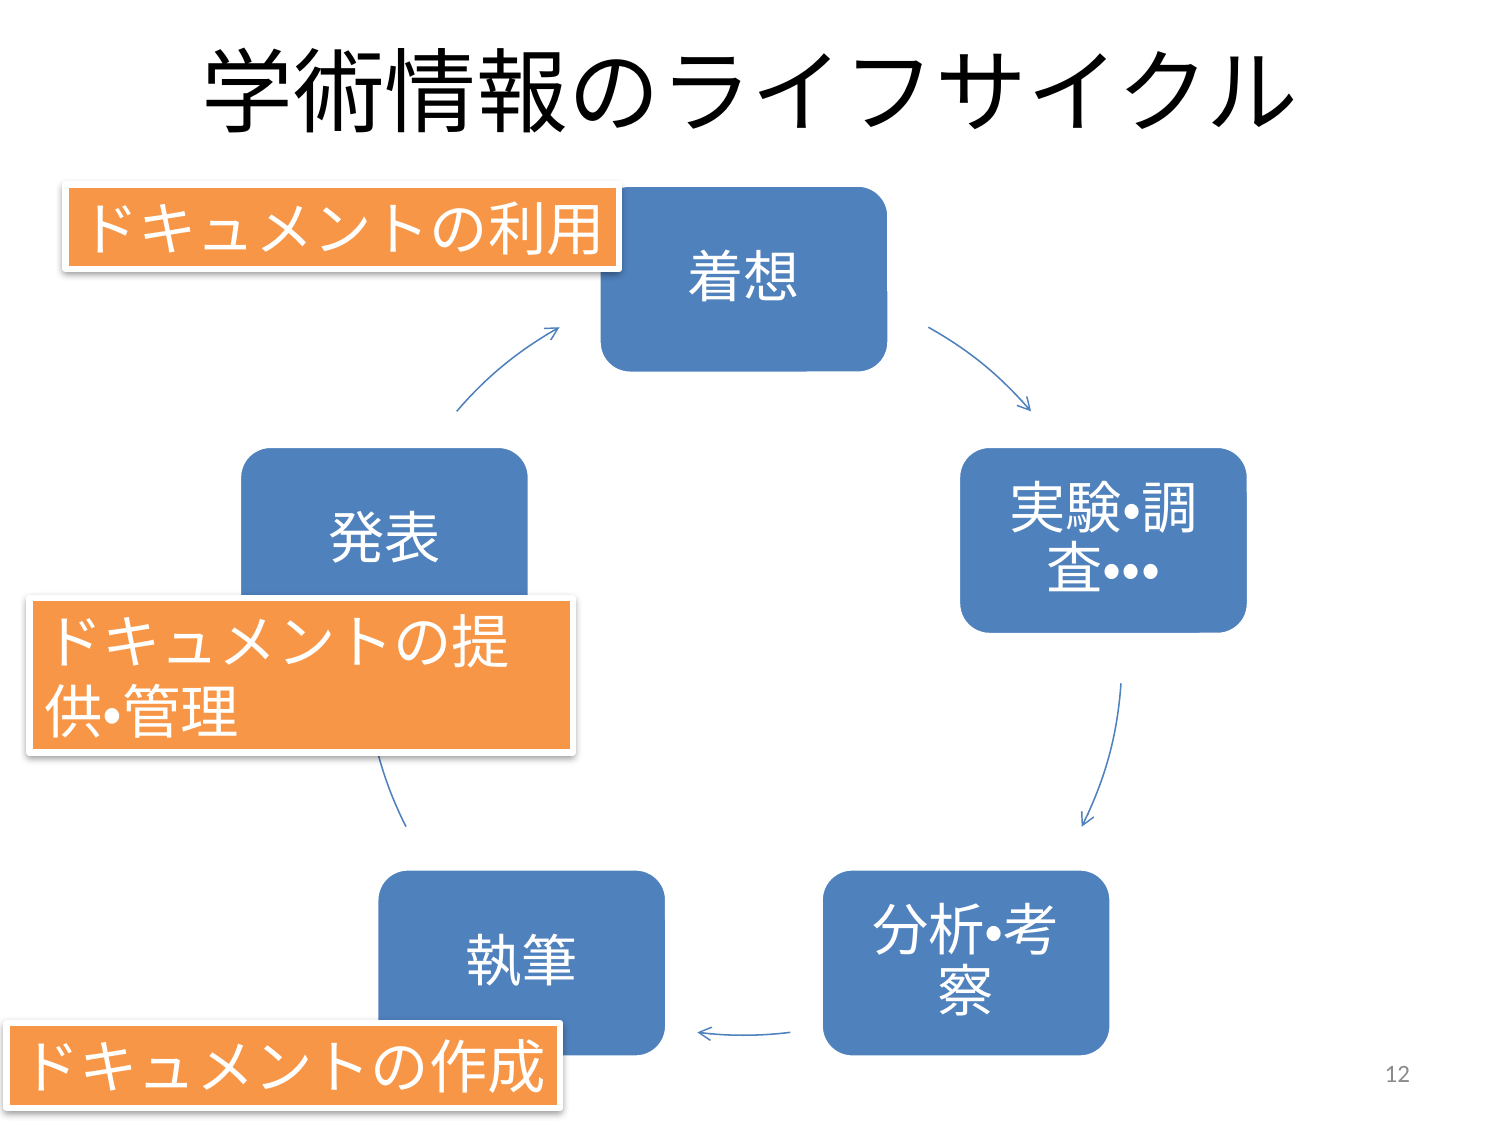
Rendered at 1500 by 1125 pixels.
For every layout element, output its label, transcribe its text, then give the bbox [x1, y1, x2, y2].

title 学術情報のライフサイクル [75, 0, 1425, 182]
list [0, 184, 1495, 1071]
text_box ドキュメントの作成 [3, 1079, 563, 1111]
slide_number 12 [1074, 1079, 1425, 1103]
